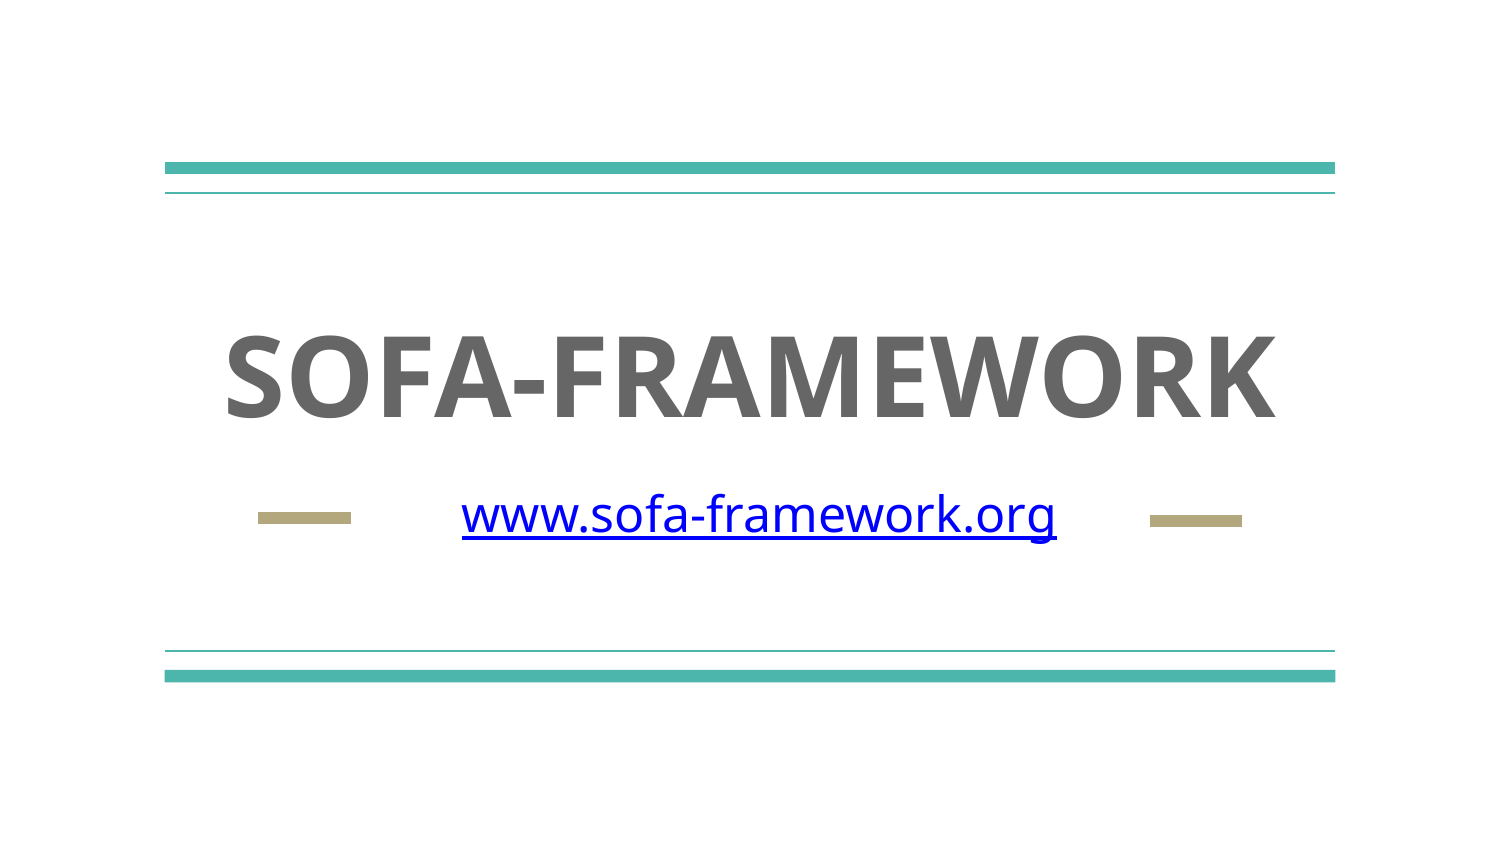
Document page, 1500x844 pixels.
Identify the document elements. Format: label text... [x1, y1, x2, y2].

title SOFA-FRAMEWORK [164, 286, 1336, 456]
subtitle www.sofa-framework.org [350, 467, 1151, 599]
